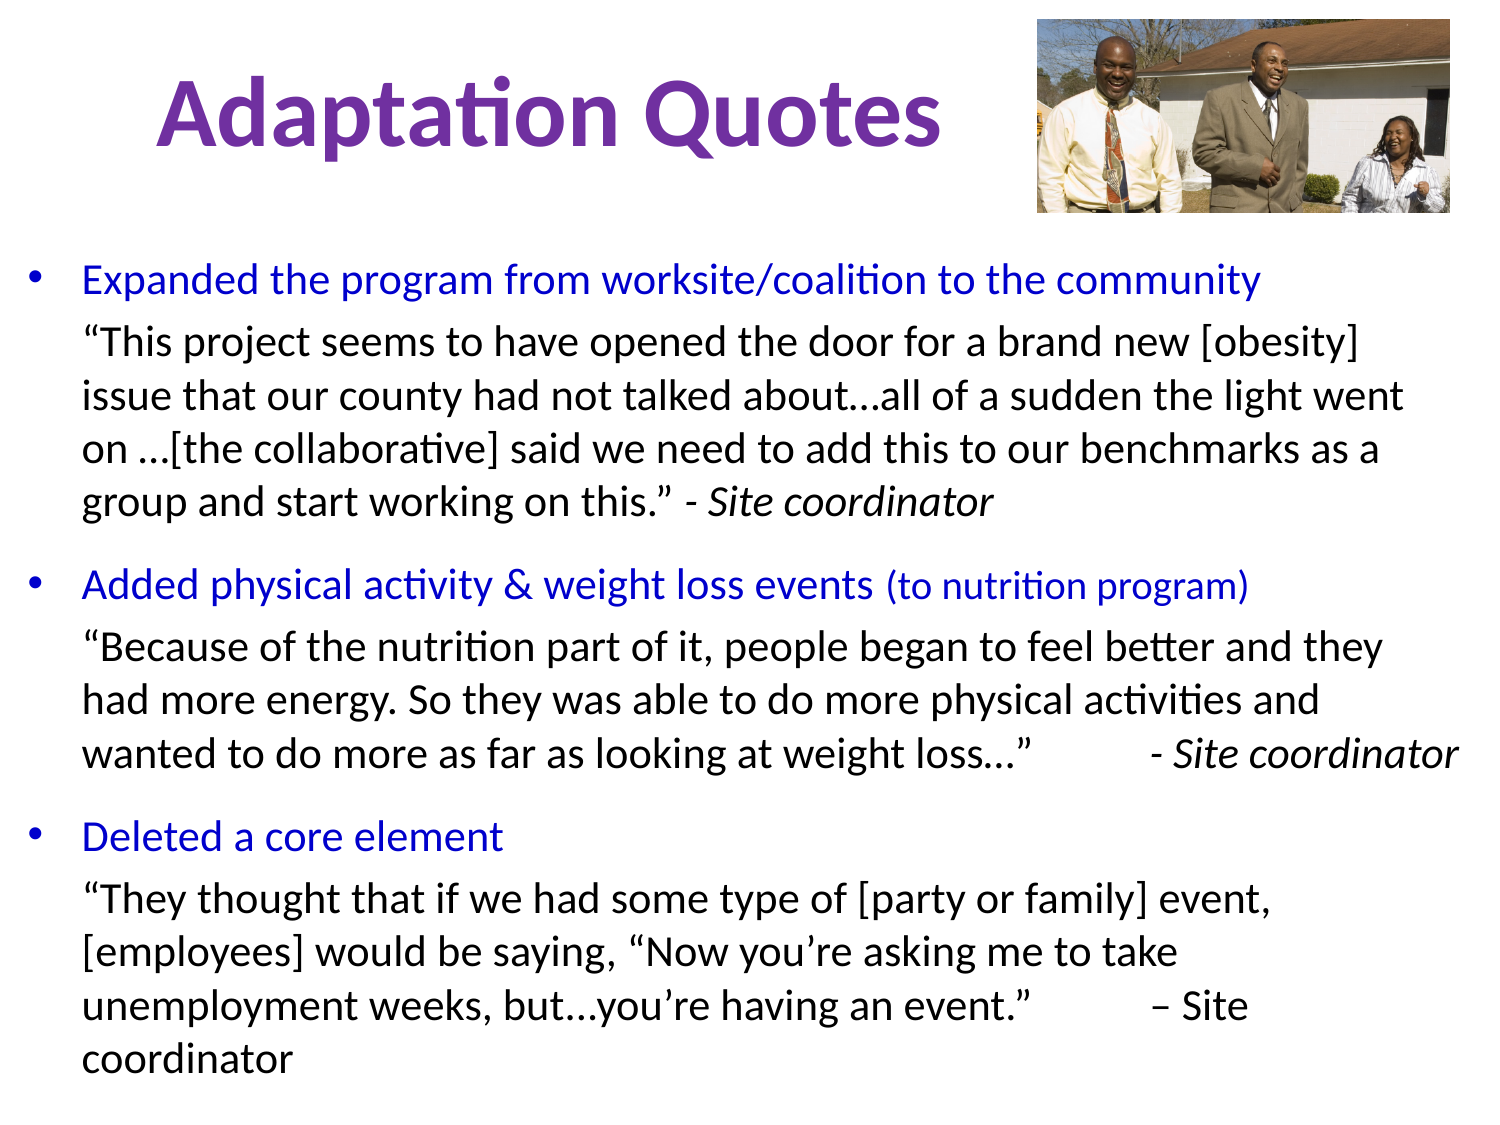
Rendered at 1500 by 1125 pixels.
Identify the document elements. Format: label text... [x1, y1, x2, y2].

title Adaptation Quotes [0, 12, 1225, 200]
list Expanded the program from worksite/coalition to the community “This project seems to have opened the door for a brand new [obesity] issue that our county had not talked about…all of a sudden the light went on …[the collaborative] said we need to add this to our benchmarks as a group and start working on this.” - Site coordinator Added physical activity & weight loss events (to nutrition program) “Because of the nutrition part of it, people began to feel better and they had more energy. So they was able to do more physical activities and wanted to do more as far as looking at weight loss…” - Site coordinator Deleted a core element “They thought that if we had some type of [party or family] event, [employees] would be saying, “Now you’re asking me to take unemployment weeks, but...you’re having an event.” – Site coordinator [12, 242, 1475, 1100]
picture [1037, 18, 1451, 213]
